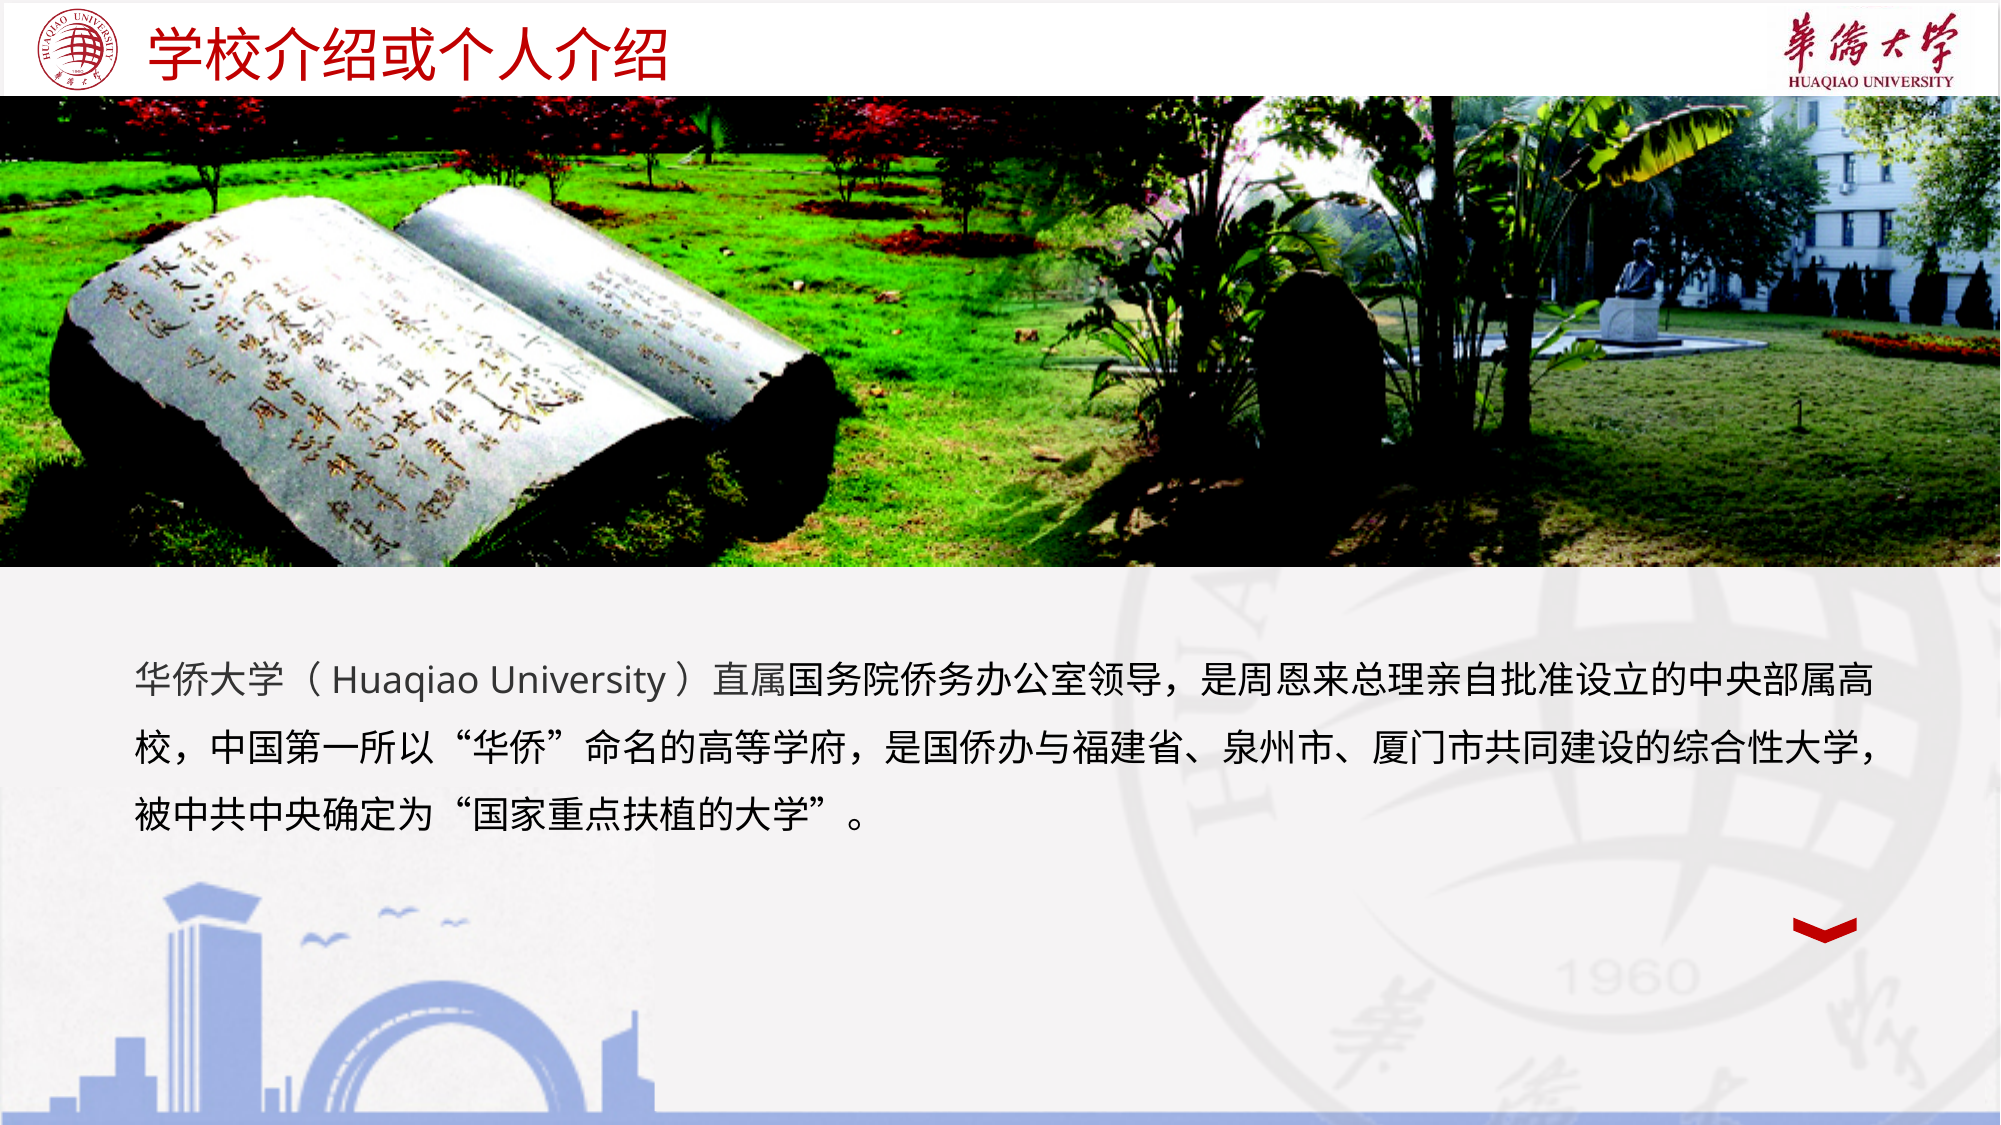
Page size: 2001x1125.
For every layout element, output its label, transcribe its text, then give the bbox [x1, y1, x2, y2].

title 学校介绍或个人介绍 [131, 0, 1857, 96]
text_box 华侨大学（Huaqiao University）直属国务院侨务办公室领导，是周恩来总理亲自批准设立的中央部属高校，中国第一所以“华侨”命名的高等学府，是国侨办与福建省、泉州市、厦门市共同建设的综合性大学，被中共中央确定为“国家重点扶植的大学”。 [120, 626, 1895, 844]
text_box [1792, 916, 1858, 945]
picture [0, 787, 1033, 1125]
picture [0, 0, 2001, 567]
